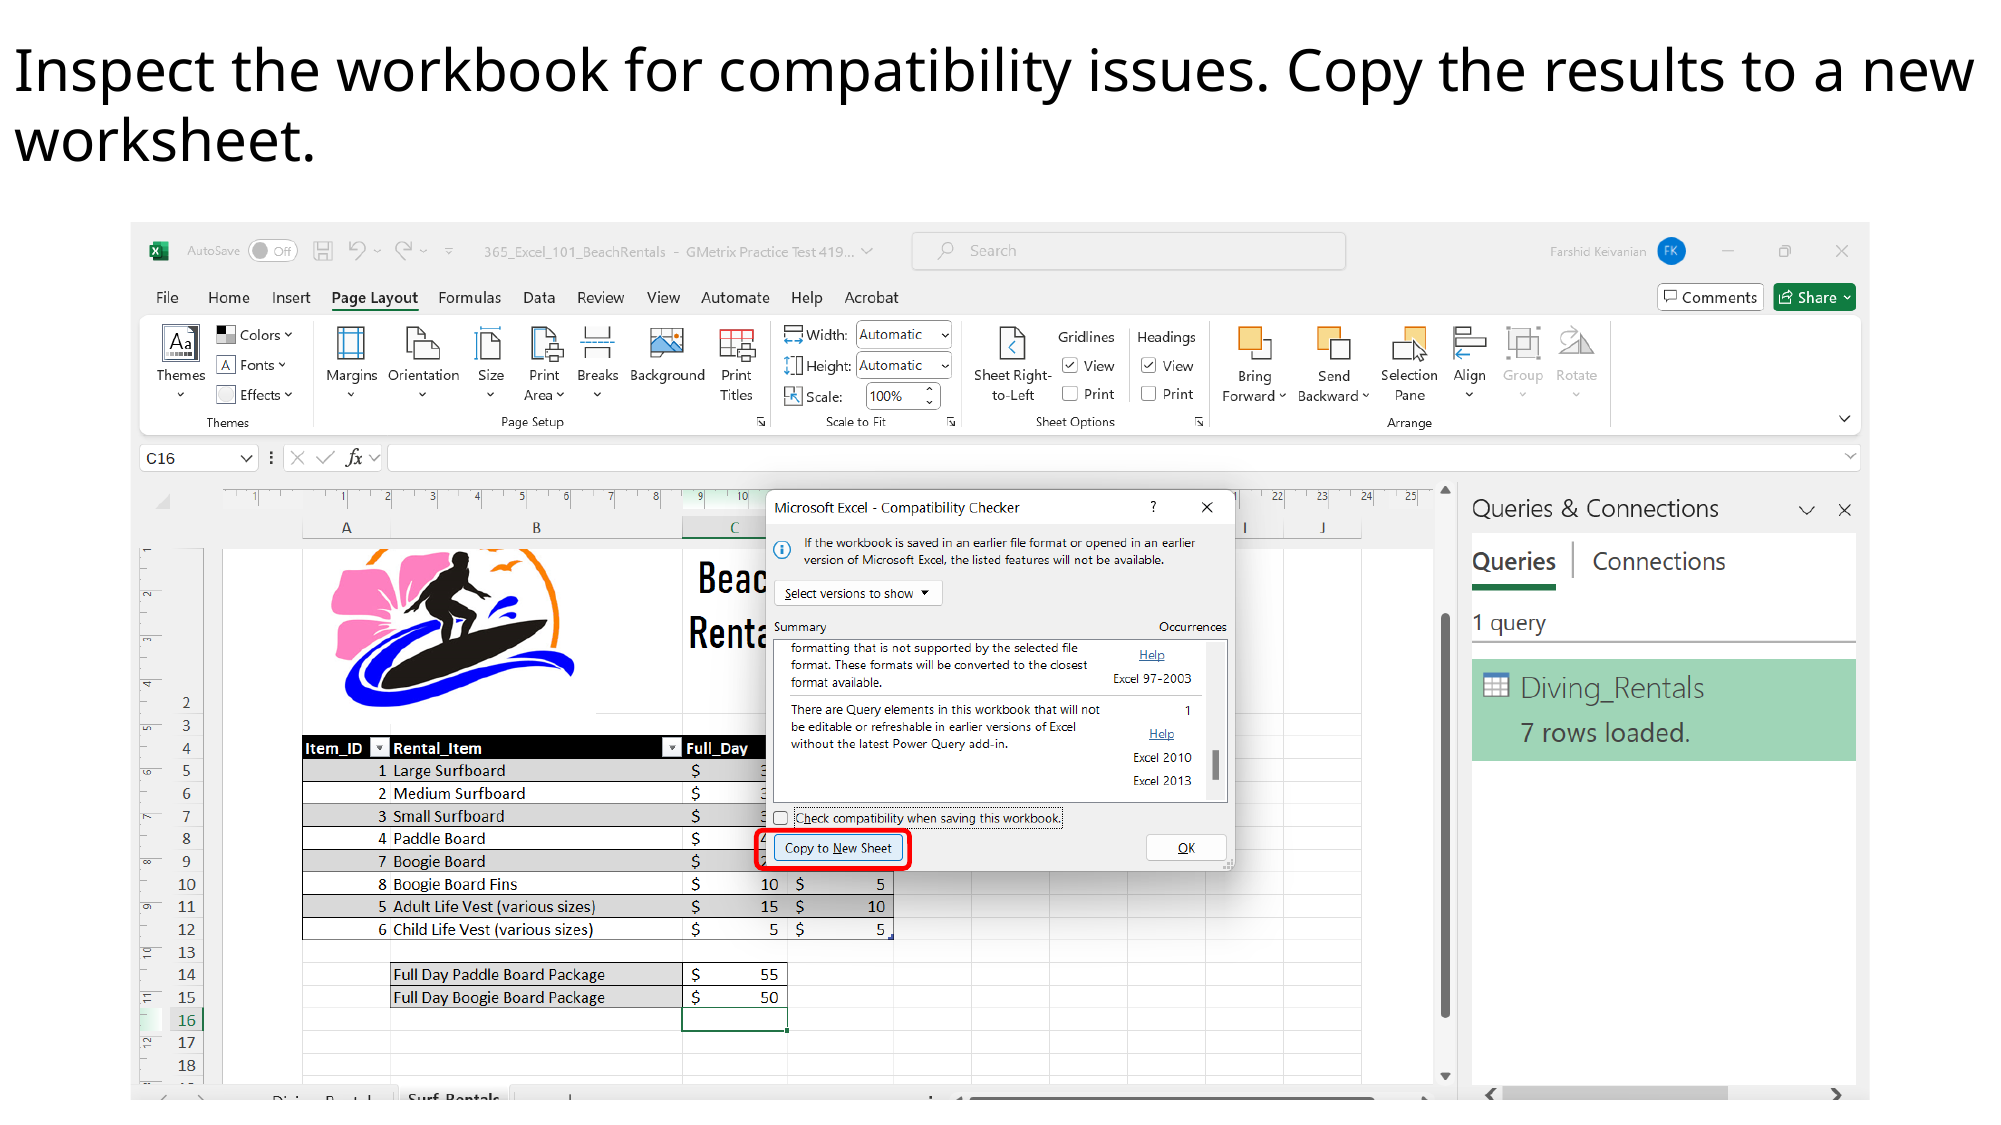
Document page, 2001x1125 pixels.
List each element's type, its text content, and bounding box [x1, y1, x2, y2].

text_box Inspect the workbook for compatibility issues. Copy the results to a new worksheet. [0, 25, 2000, 181]
picture [129, 221, 1870, 1100]
